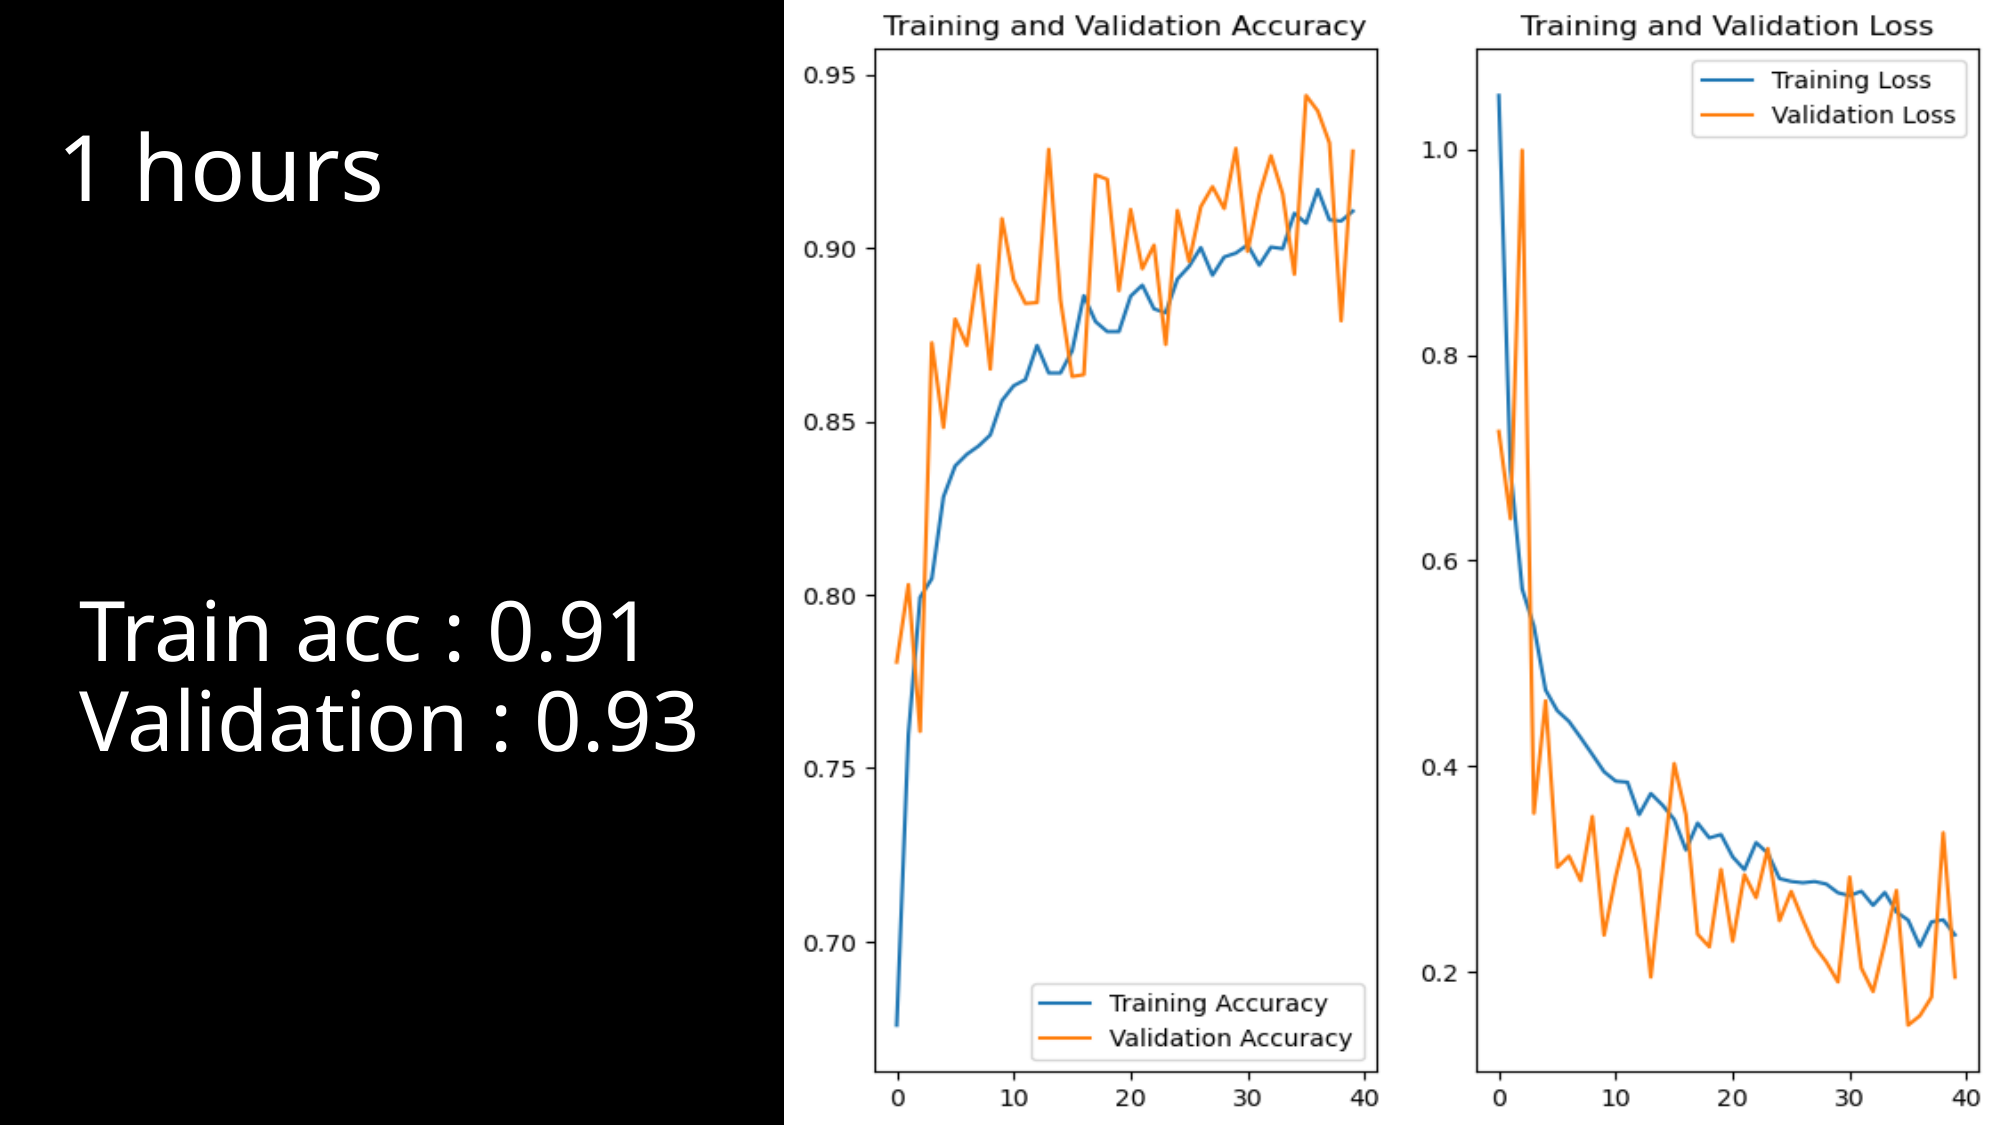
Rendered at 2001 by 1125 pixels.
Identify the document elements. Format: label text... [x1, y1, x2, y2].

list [783, 0, 2000, 1125]
title 1 hours [42, 63, 590, 281]
text_box Train acc : 0.91 Validation : 0.93 [64, 571, 729, 789]
